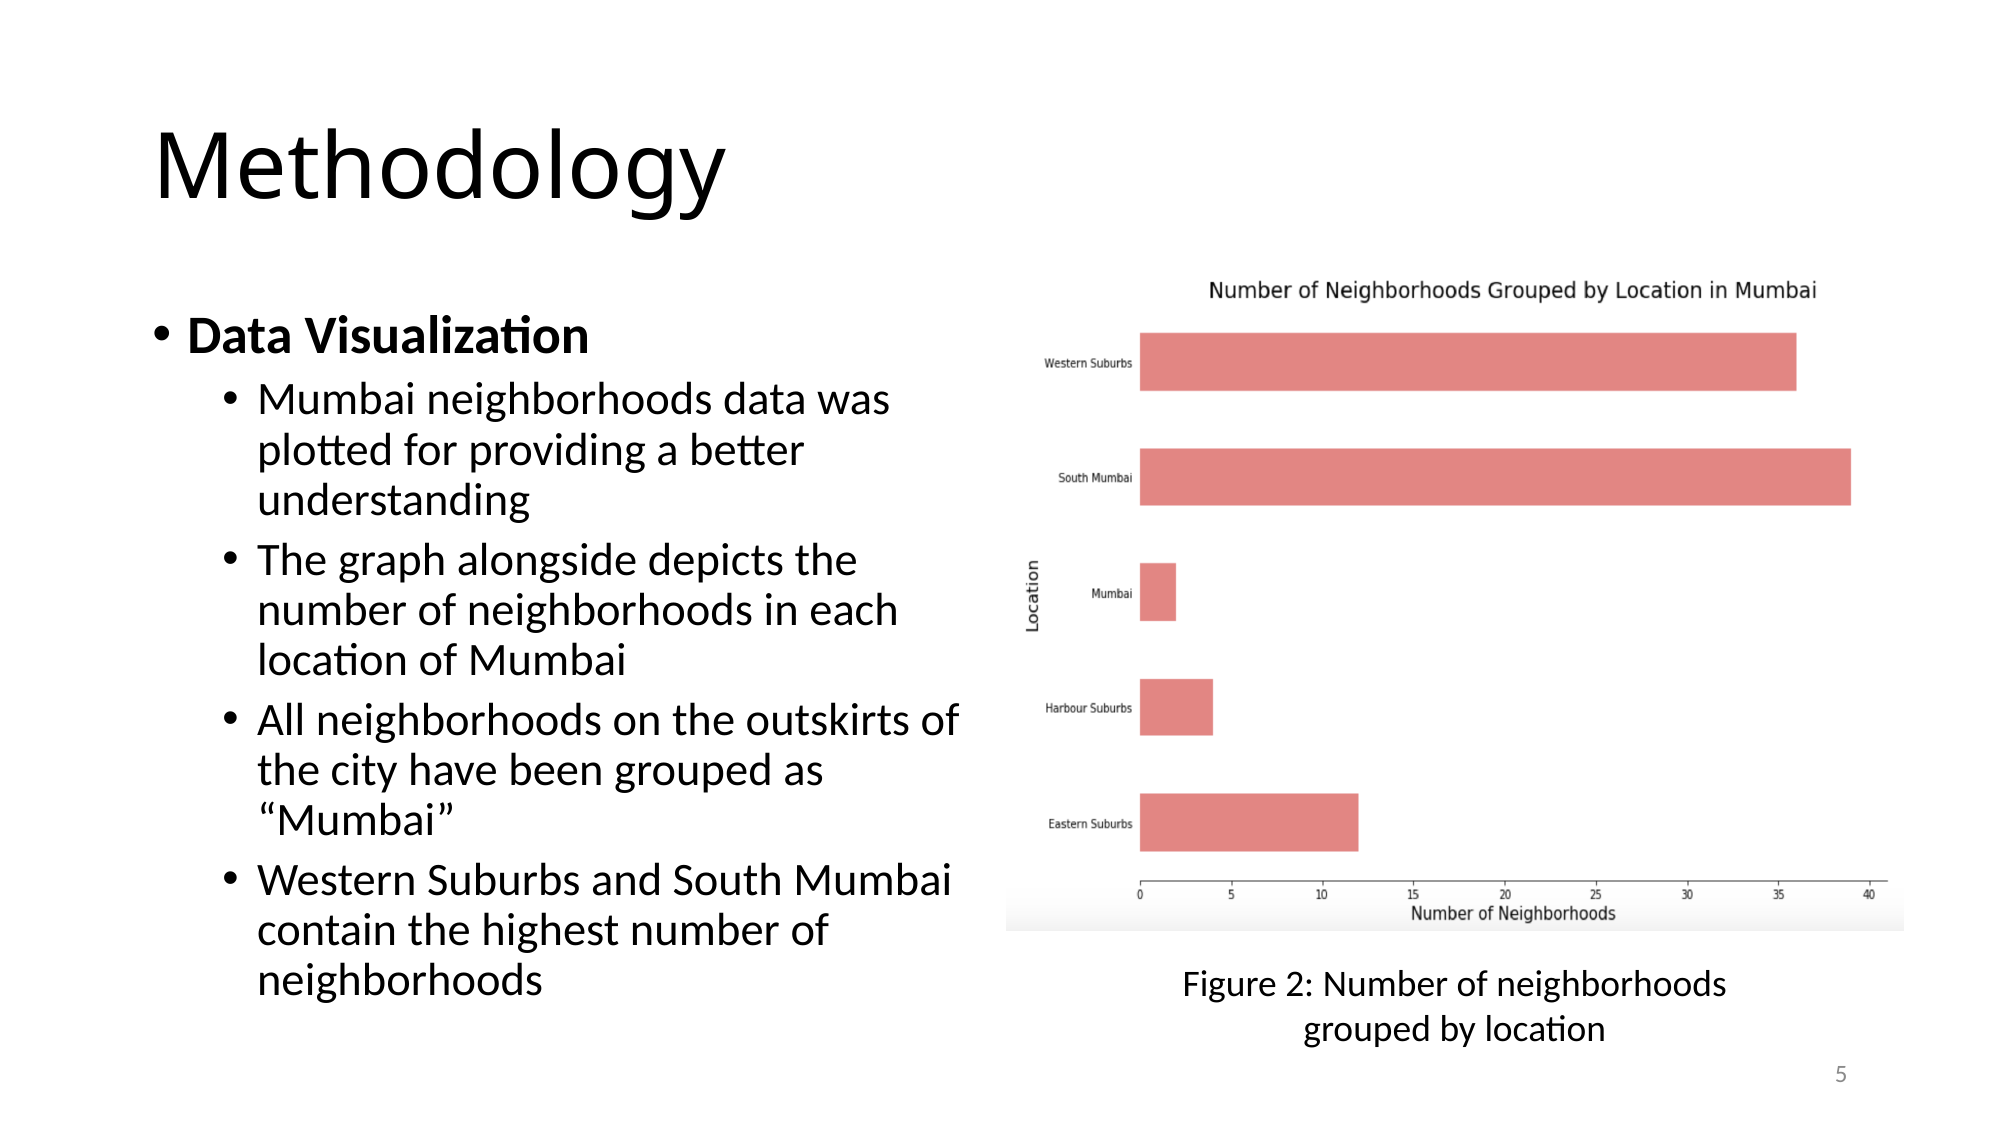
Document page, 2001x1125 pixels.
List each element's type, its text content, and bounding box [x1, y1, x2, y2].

text_box Figure 2: Number of neighborhoods grouped by location [1109, 951, 1800, 1101]
slide_number 4 [1412, 1042, 1863, 1103]
title Methodology [137, 59, 1863, 278]
picture [1006, 277, 1904, 931]
list Data Visualization Mumbai neighborhoods data was plotted for providing a better understanding The graph alongside depicts the number of neighborhoods in each location of Mumbai All neighborhoods on the outskirts of the city have been grouped as “Mumbai” Western Suburbs and South Mumbai contain the highest number of neighborhoods [137, 299, 1007, 1014]
